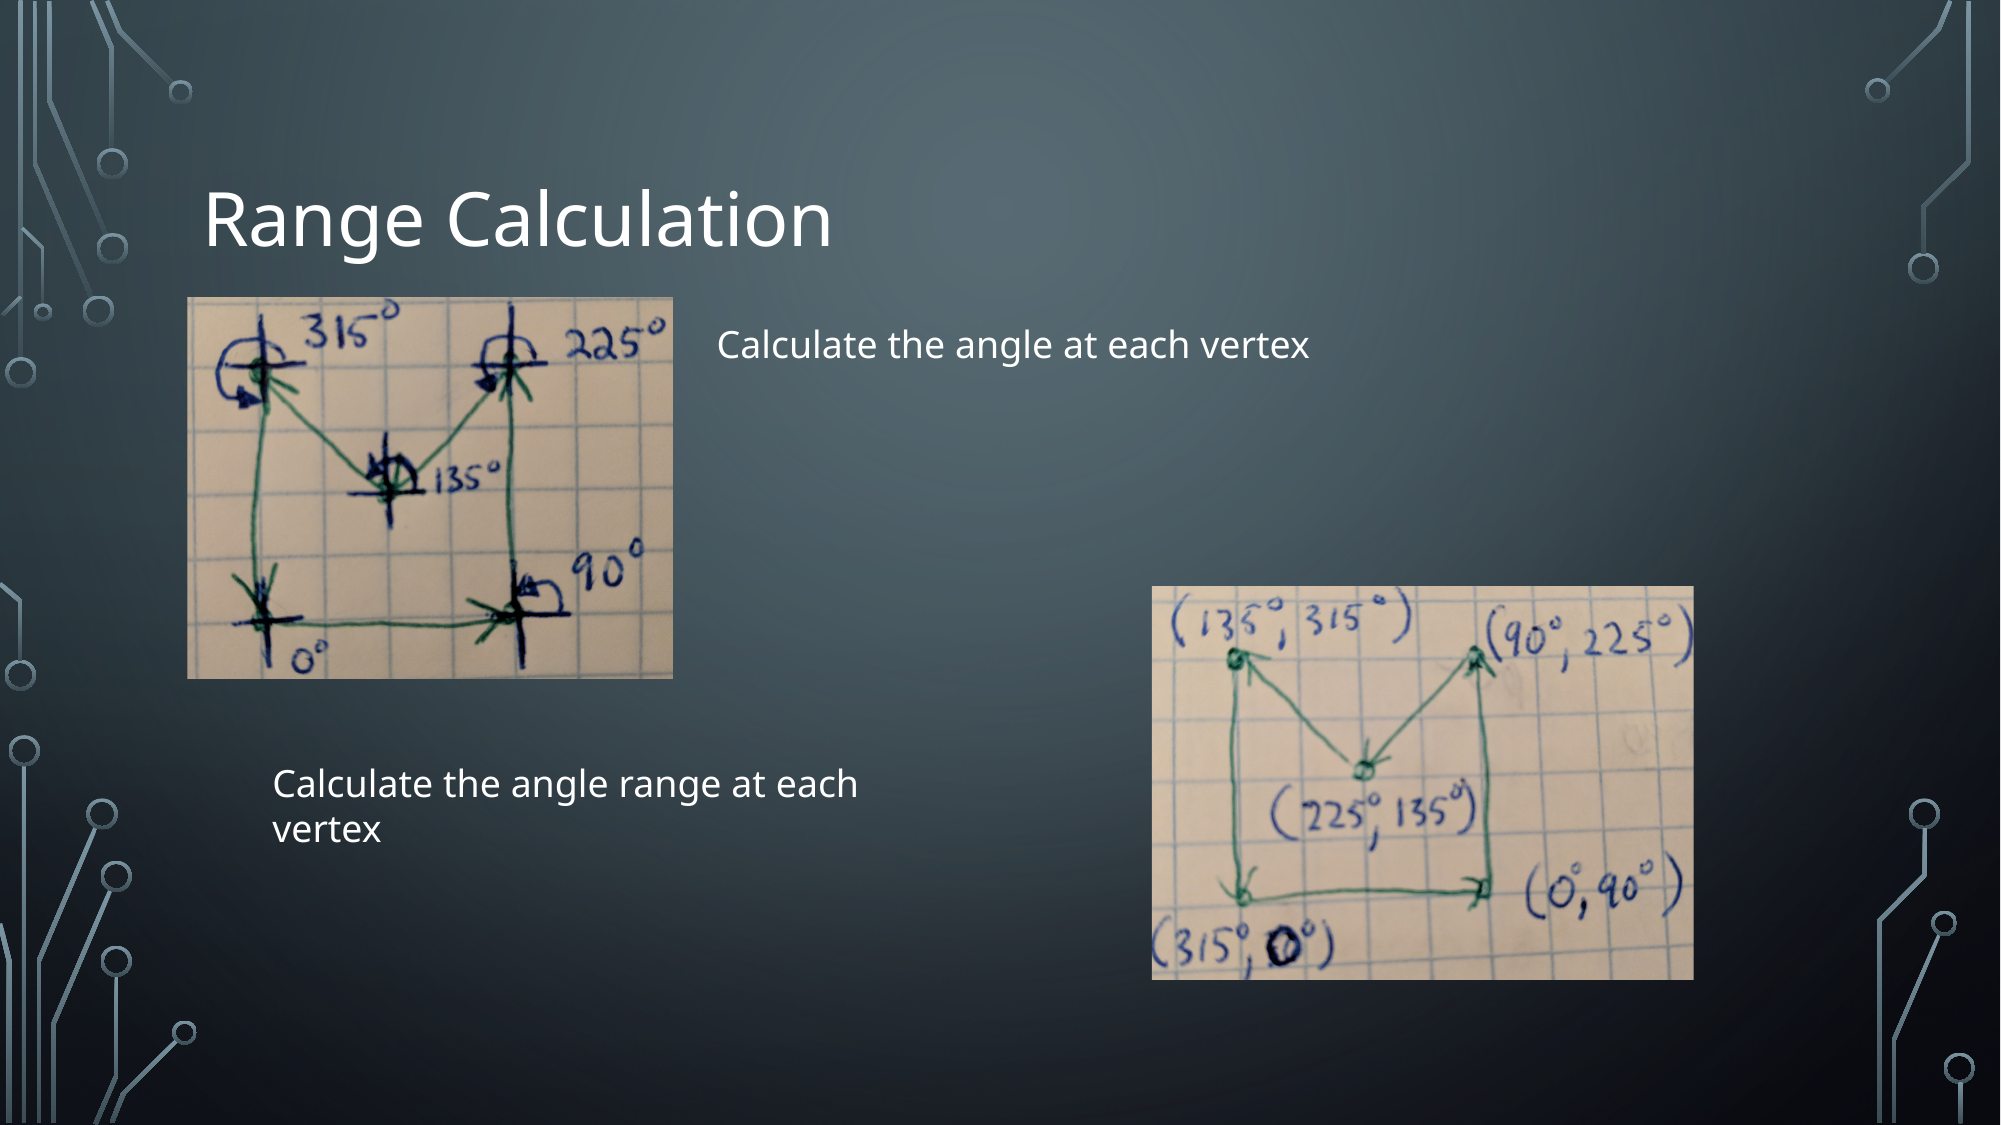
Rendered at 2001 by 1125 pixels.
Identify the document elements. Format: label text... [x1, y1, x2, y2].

picture [1151, 586, 1694, 980]
text_box Calculate the angle at each vertex [701, 313, 1353, 374]
picture [187, 244, 673, 732]
title Range Calculation [187, 101, 1813, 344]
text_box Calculate the angle range at each vertex [257, 752, 924, 858]
